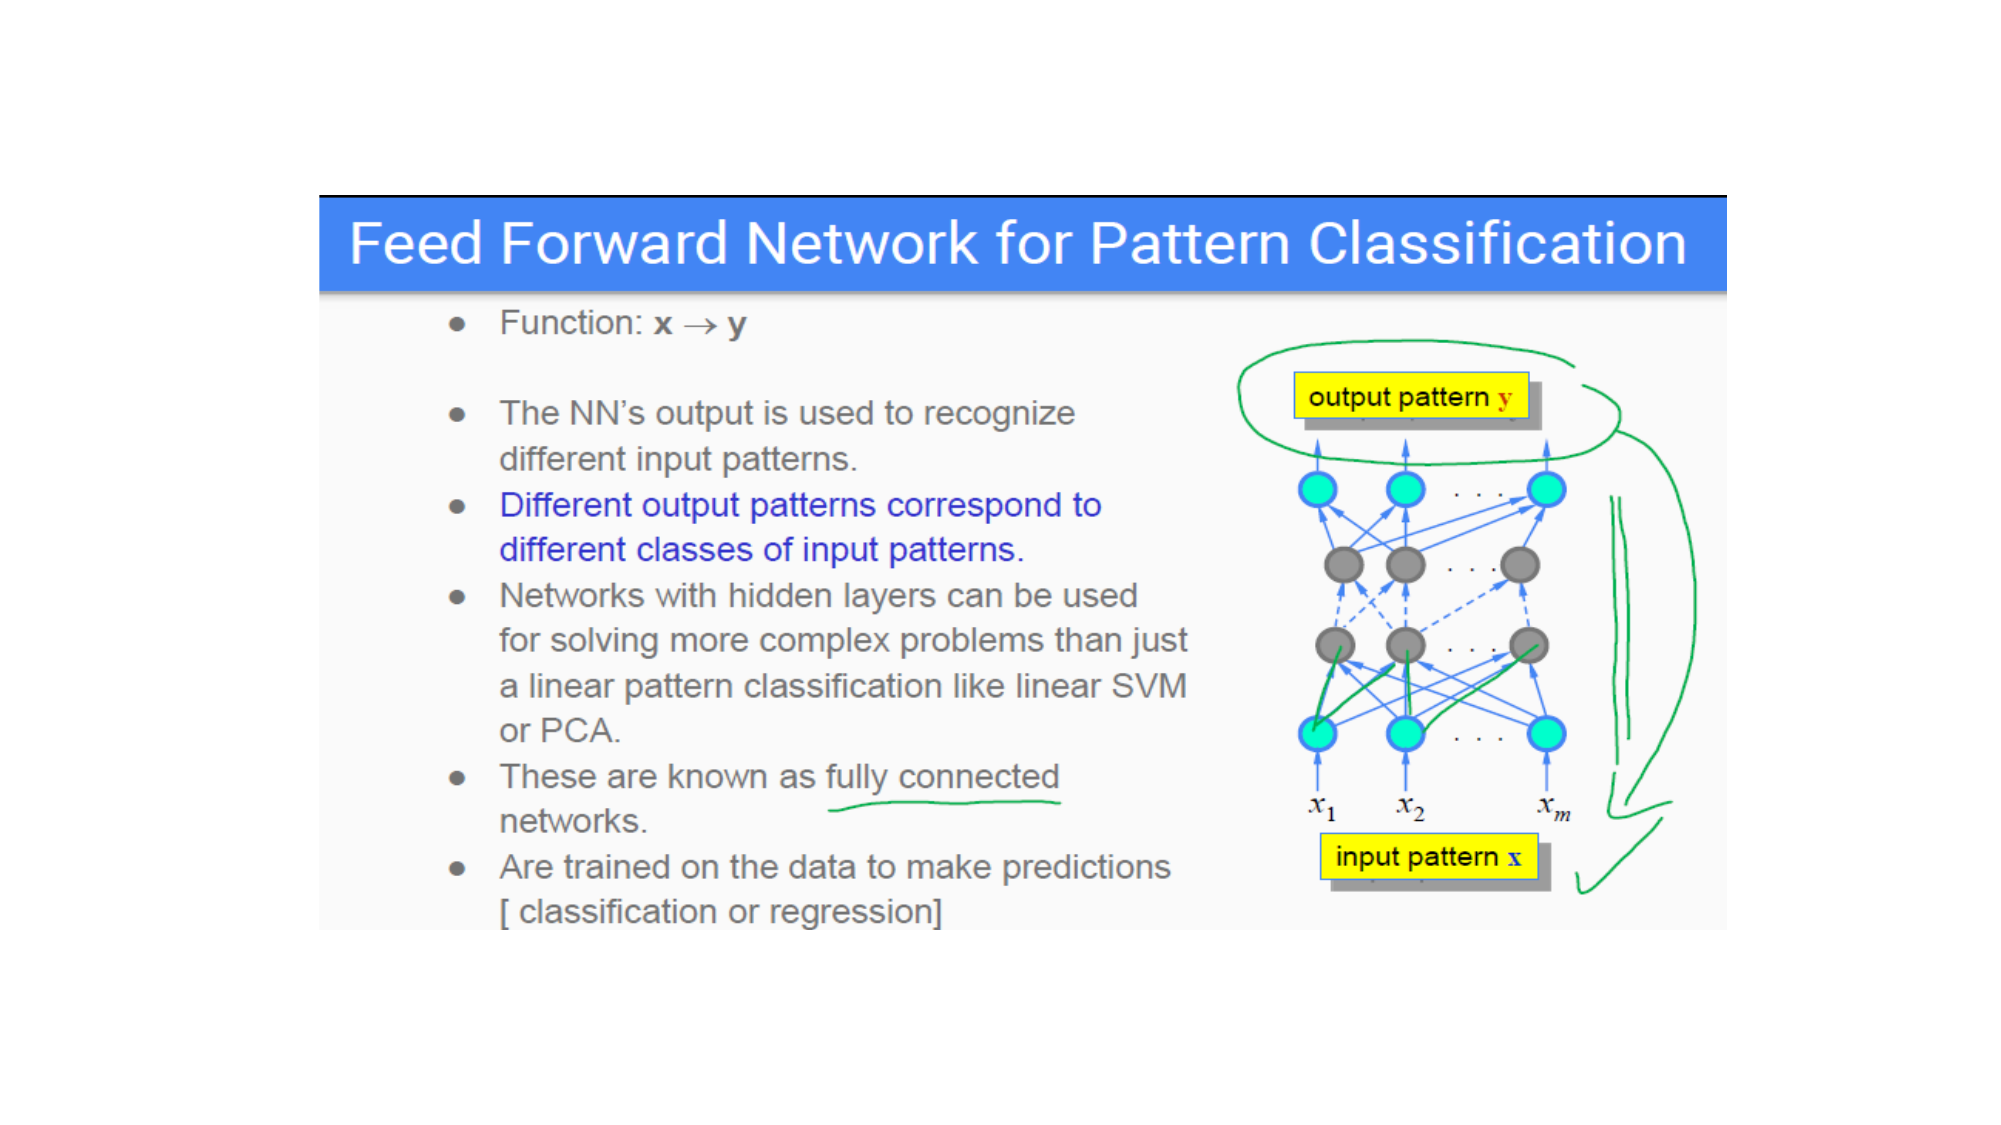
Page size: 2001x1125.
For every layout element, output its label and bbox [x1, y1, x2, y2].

picture [319, 194, 1727, 930]
